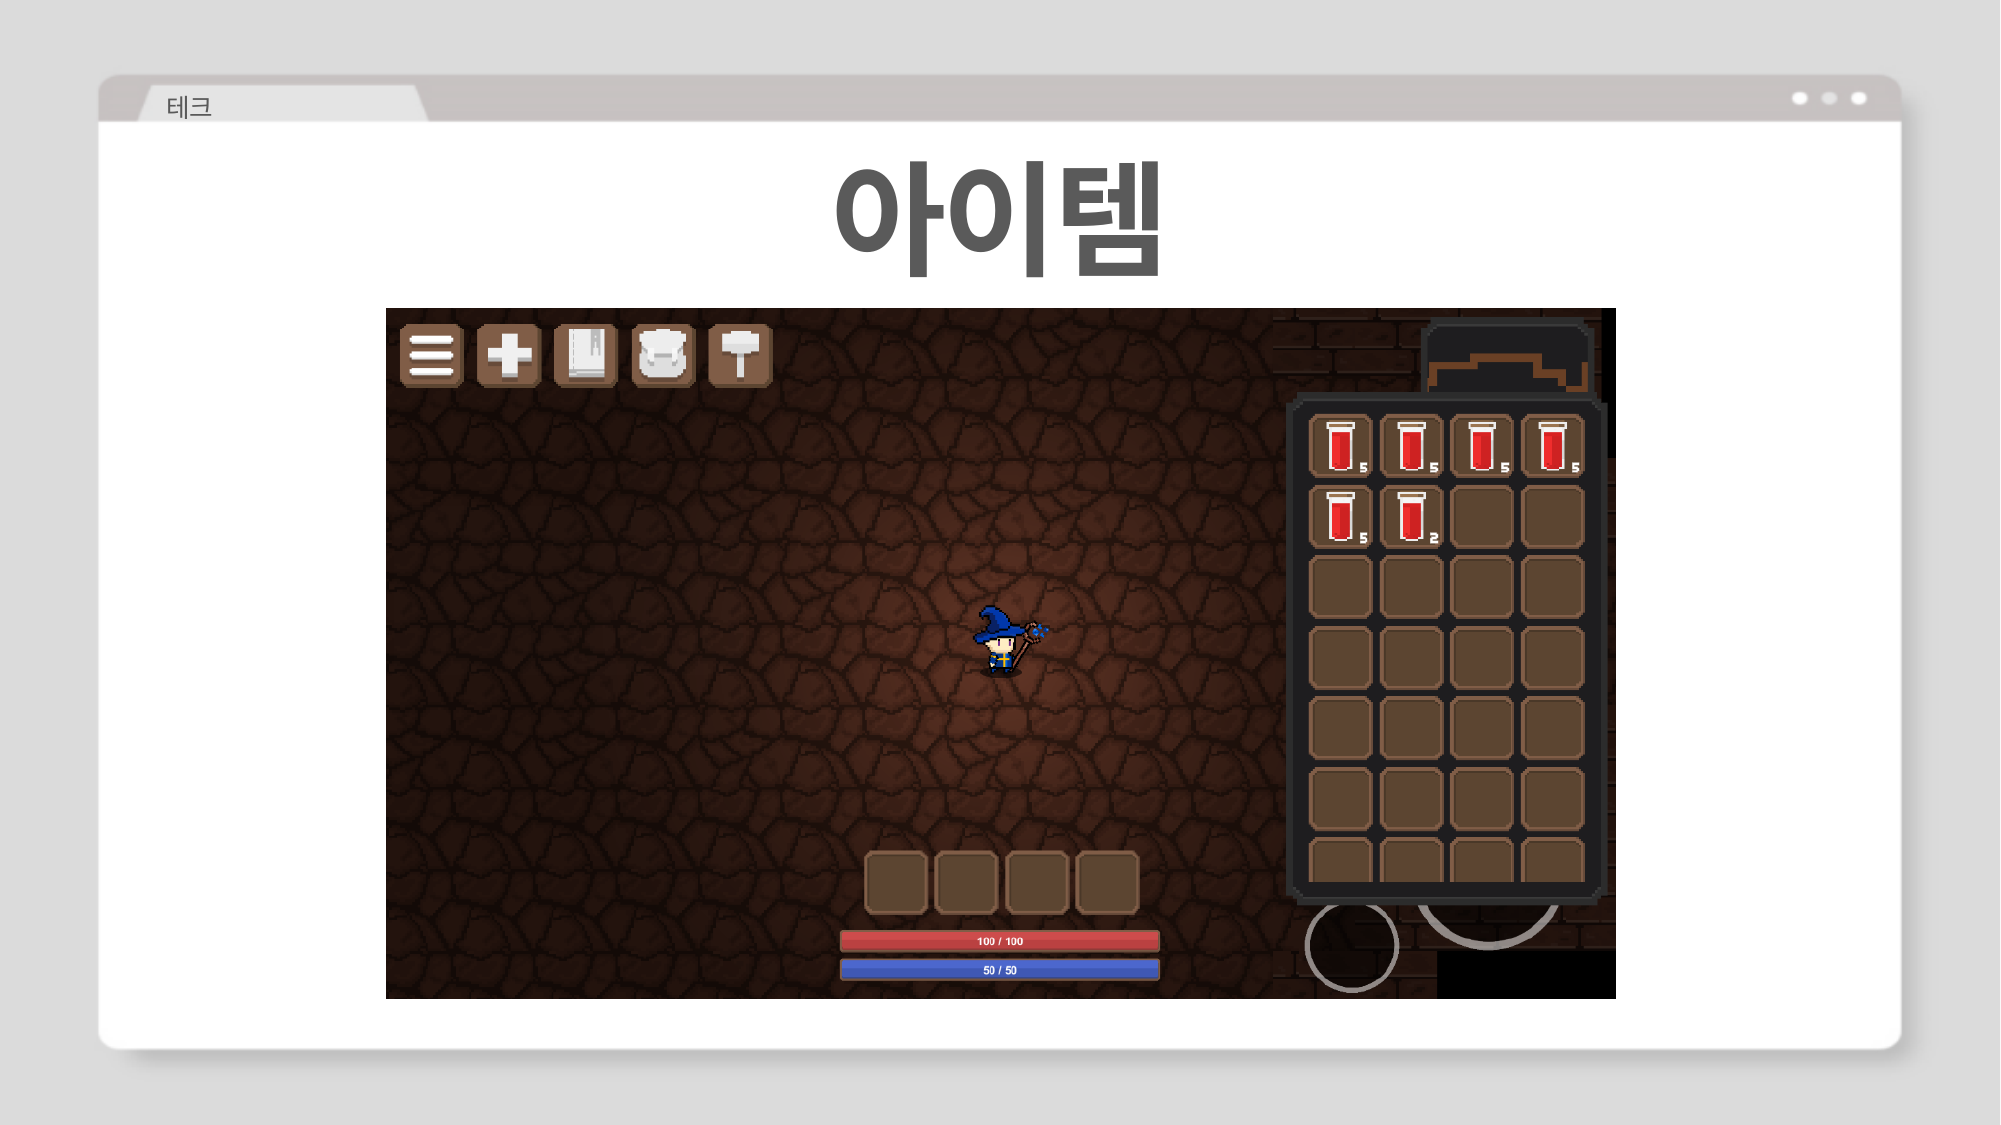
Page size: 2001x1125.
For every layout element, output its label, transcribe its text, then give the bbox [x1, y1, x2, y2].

picture [0, 0, 2001, 1125]
text_box 테크 [147, 82, 426, 132]
text_box 아이템 [705, 132, 1296, 301]
